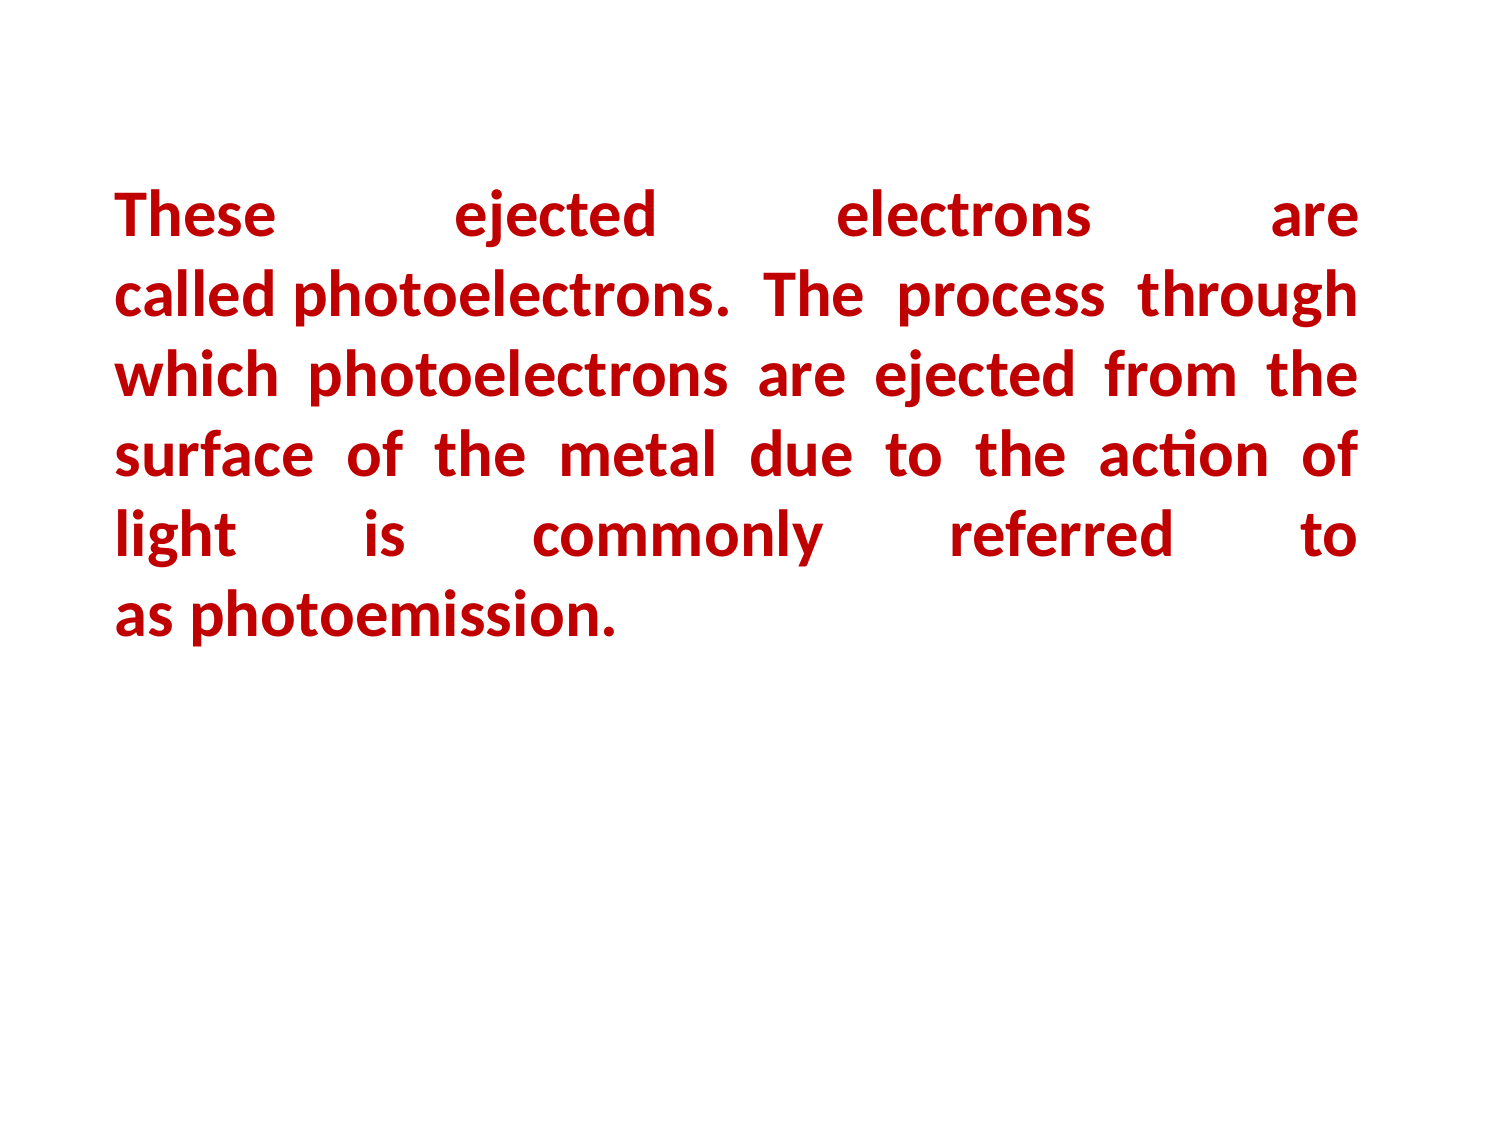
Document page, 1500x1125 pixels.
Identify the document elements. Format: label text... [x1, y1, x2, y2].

text_box These ejected electrons are called photoelectrons. The process through which photoelectrons are ejected from the surface of the metal due to the action of light is commonly referred to as photoemission. [99, 162, 1375, 657]
